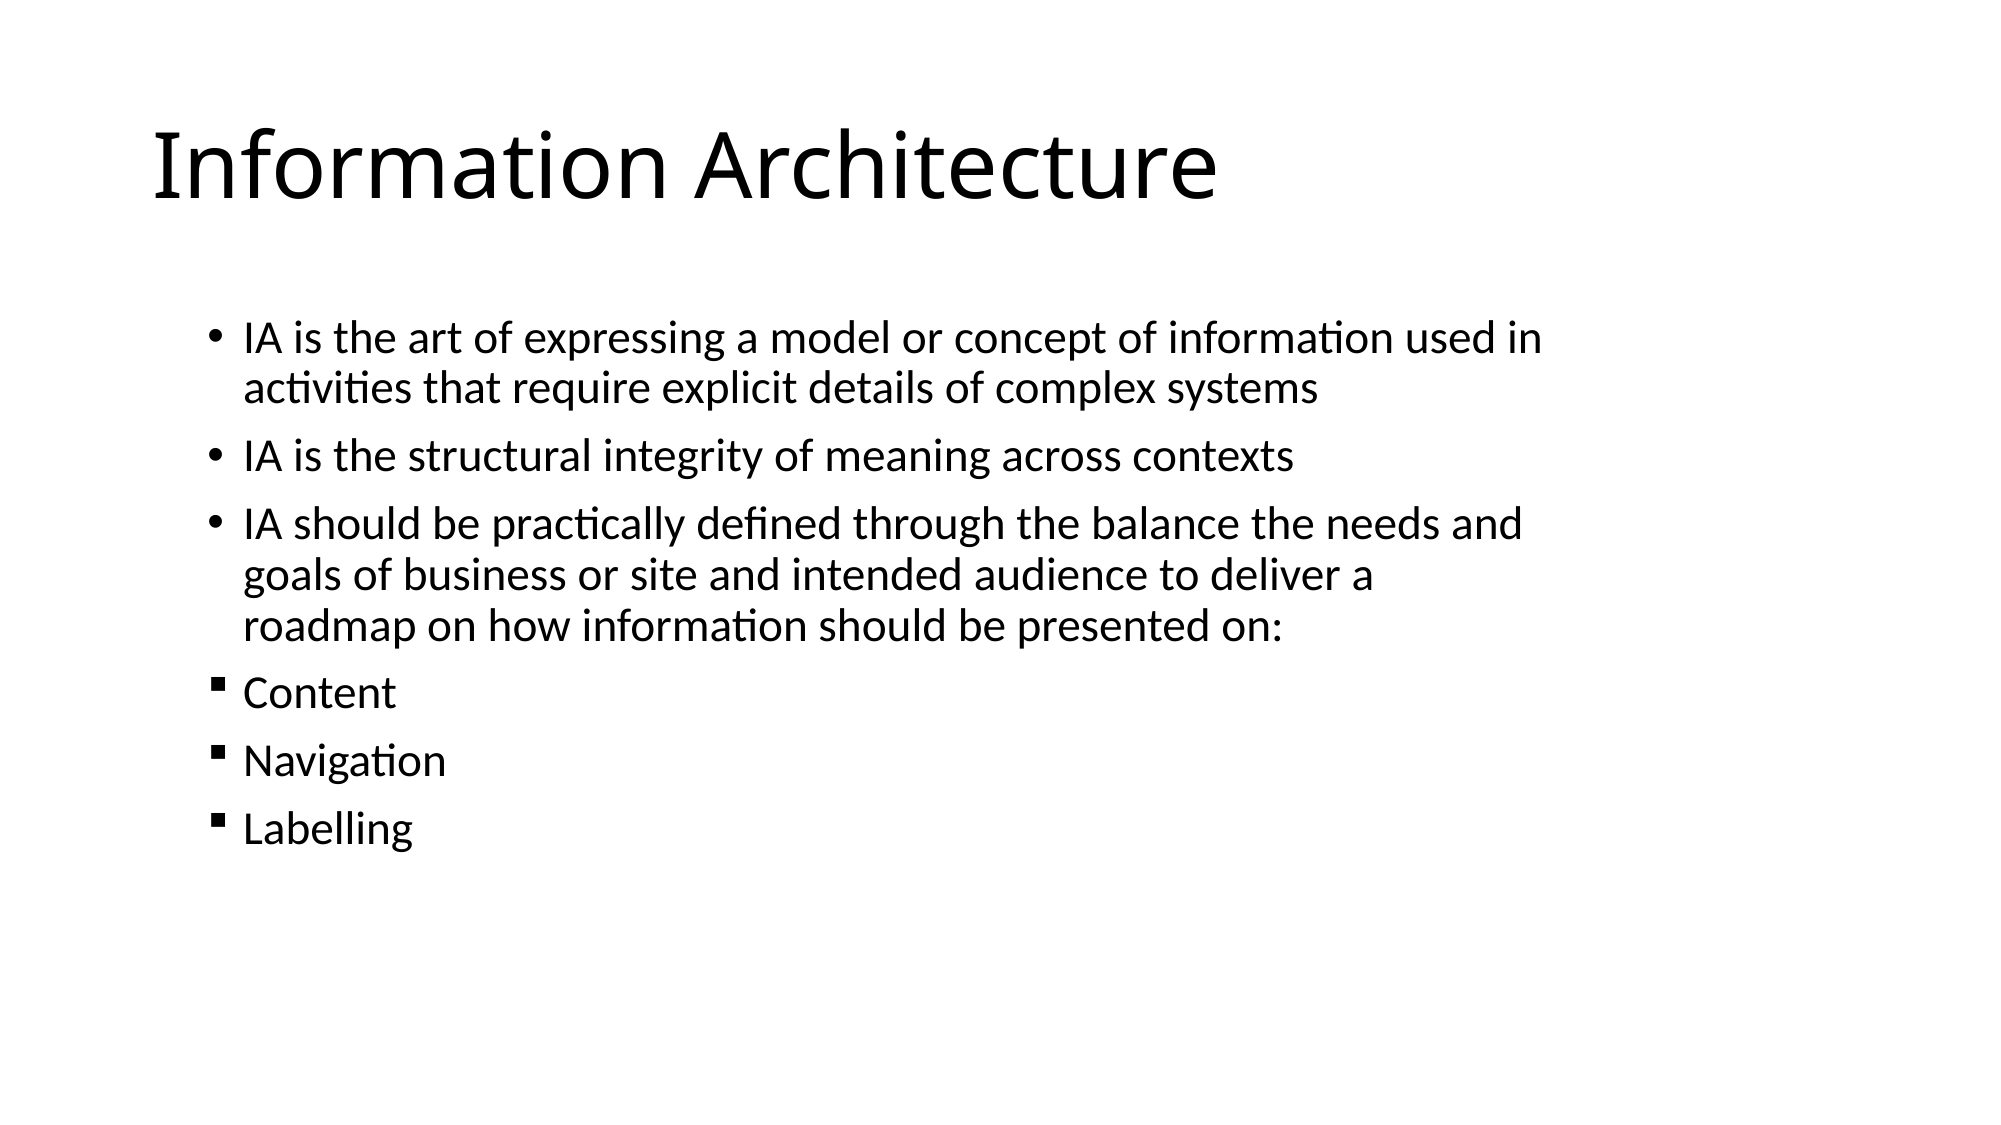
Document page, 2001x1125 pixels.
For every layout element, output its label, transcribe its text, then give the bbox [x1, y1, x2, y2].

title Information Architecture [137, 59, 1863, 278]
list IA is the art of expressing a model or concept of information used in activities that require explicit details of complex systems IA is the structural integrity of meaning across contexts IA should be practically defined through the balance the needs and goals of business or site and intended audience to deliver a roadmap on how information should be presented on: Content Navigation Labelling [192, 305, 1570, 866]
